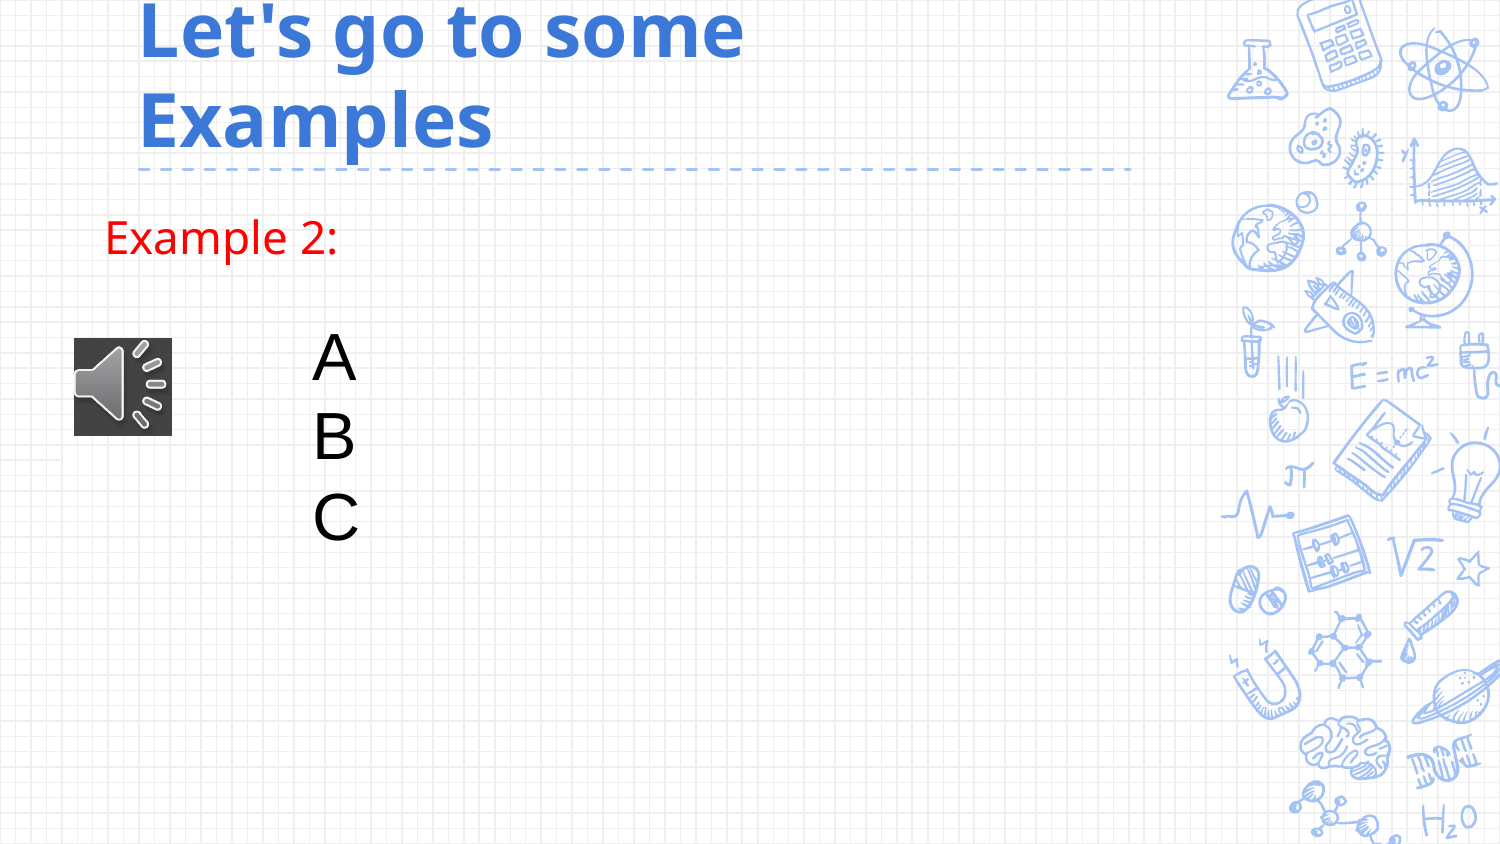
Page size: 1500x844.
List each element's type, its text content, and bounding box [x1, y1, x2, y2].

text_box A B C [297, 305, 386, 641]
title Let's go to some Examples [122, 36, 1130, 178]
picture [72, 336, 173, 438]
list Example 2: [89, 193, 801, 827]
